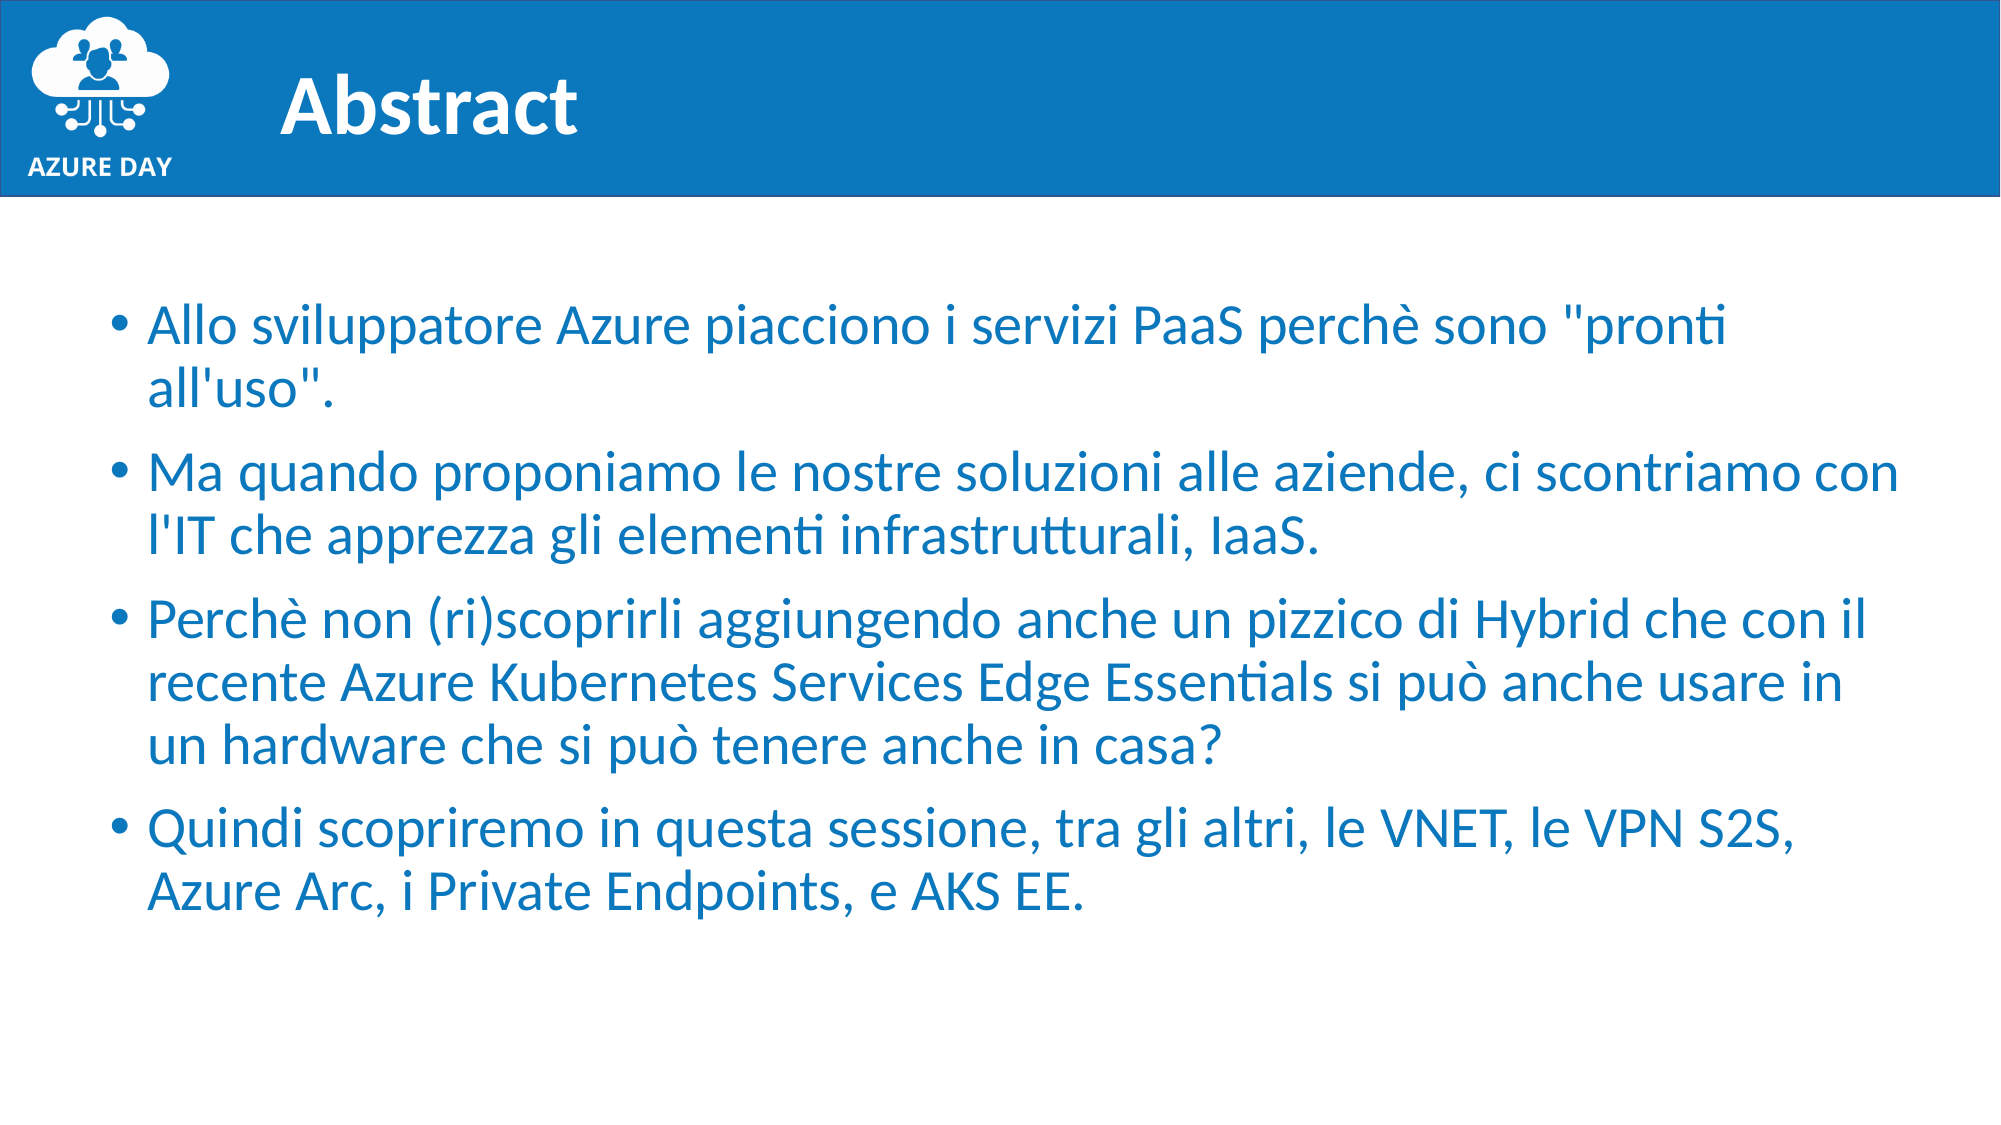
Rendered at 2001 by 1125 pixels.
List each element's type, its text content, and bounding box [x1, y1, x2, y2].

picture [0, 0, 200, 197]
list Allo sviluppatore Azure piacciono i servizi PaaS perchè sono "pronti all'uso". Ma quando proponiamo le nostre soluzioni alle aziende, ci scontriamo con l'IT che apprezza gli elementi infrastrutturali, IaaS. Perchè non (ri)scoprirli aggiungendo anche un pizzico di Hybrid che con il recente Azure Kubernetes Services Edge Essentials si può anche usare in un hardware che si può tenere anche in casa? Quindi scopriremo in questa sessione, tra gli altri, le VNET, le VPN S2S, Azure Arc, i Private Endpoints, e AKS EE. [94, 286, 1933, 1005]
title Abstract [265, 51, 1541, 161]
